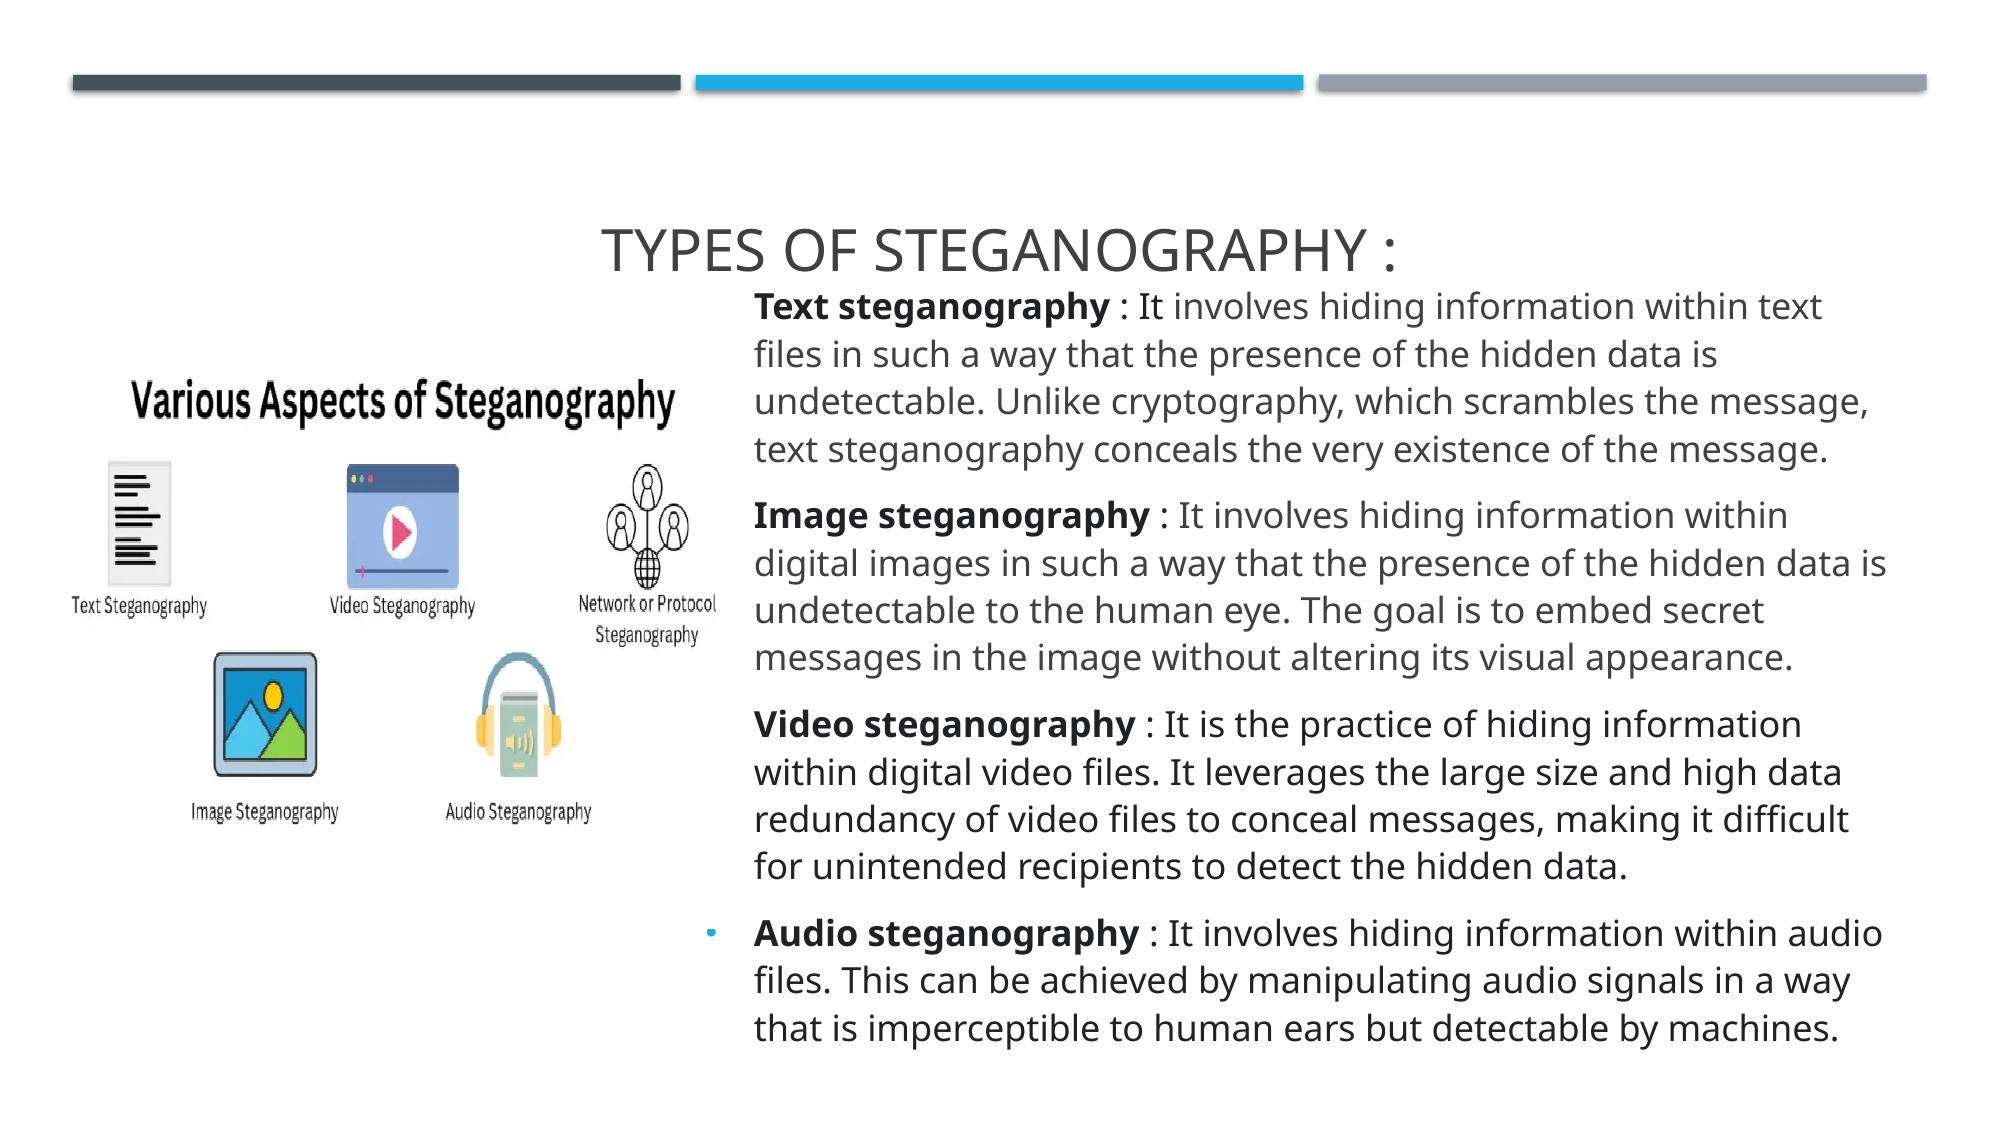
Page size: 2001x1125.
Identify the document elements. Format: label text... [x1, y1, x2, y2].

title types of steganography : [95, 115, 1905, 296]
list Text steganography : It involves hiding information within text files in such a way that the presence of the hidden data is undetectable. Unlike cryptography, which scrambles the message, text steganography conceals the very existence of the message. Image steganography : It involves hiding information within digital images in such a way that the presence of the hidden data is undetectable to the human eye. The goal is to embed secret messages in the image without altering its visual appearance. Video steganography : It is the practice of hiding information within digital video files. It leverages the large size and high data redundancy of video files to conceal messages, making it difficult for unintended recipients to detect the hidden data. Audio steganography : It involves hiding information within audio files. This can be achieved by manipulating audio signals in a way that is imperceptible to human ears but detectable by machines. [690, 272, 1905, 1098]
picture [52, 298, 734, 929]
